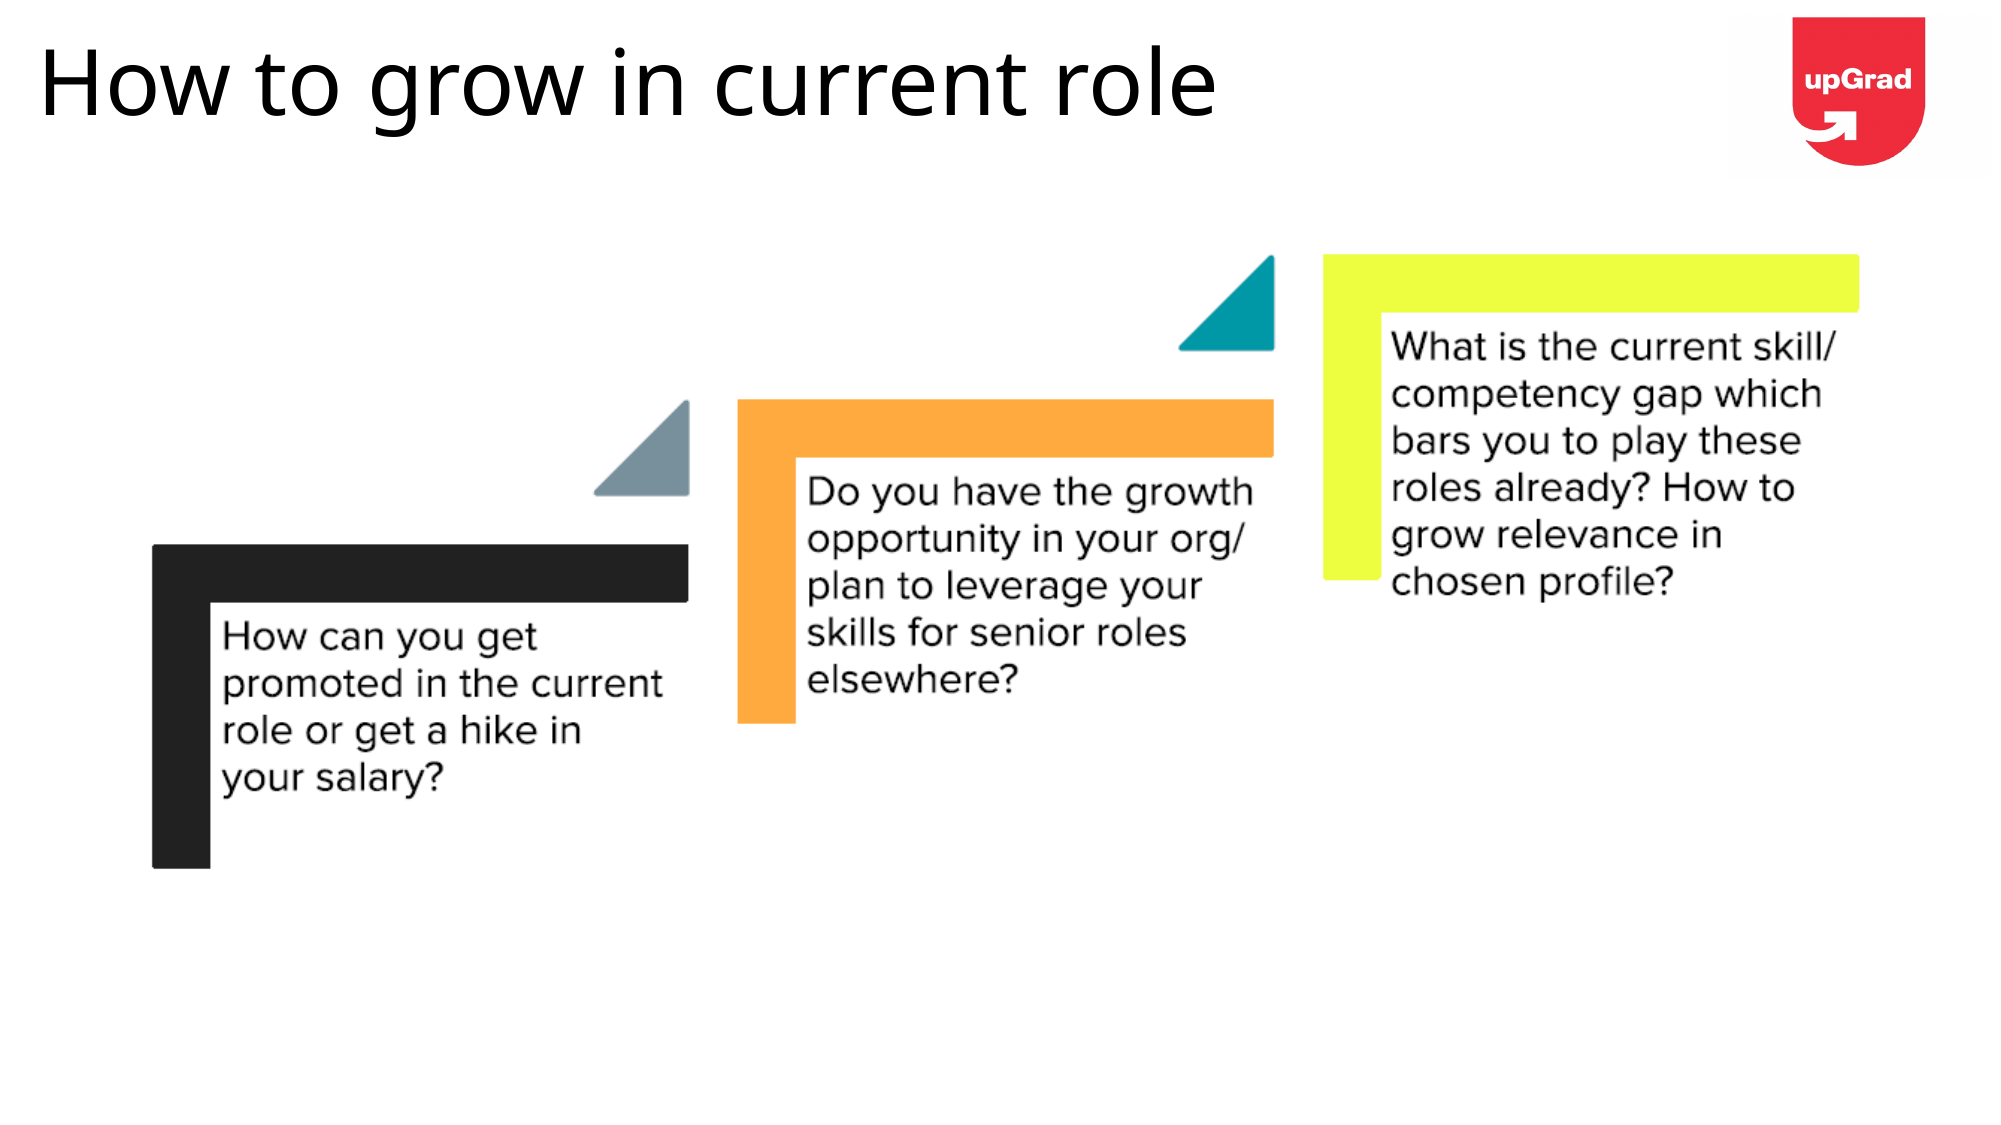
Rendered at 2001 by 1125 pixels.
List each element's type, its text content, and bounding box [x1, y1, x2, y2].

picture [0, 241, 2000, 884]
title How to grow in current role [22, 8, 1748, 164]
picture [1727, 13, 1990, 180]
